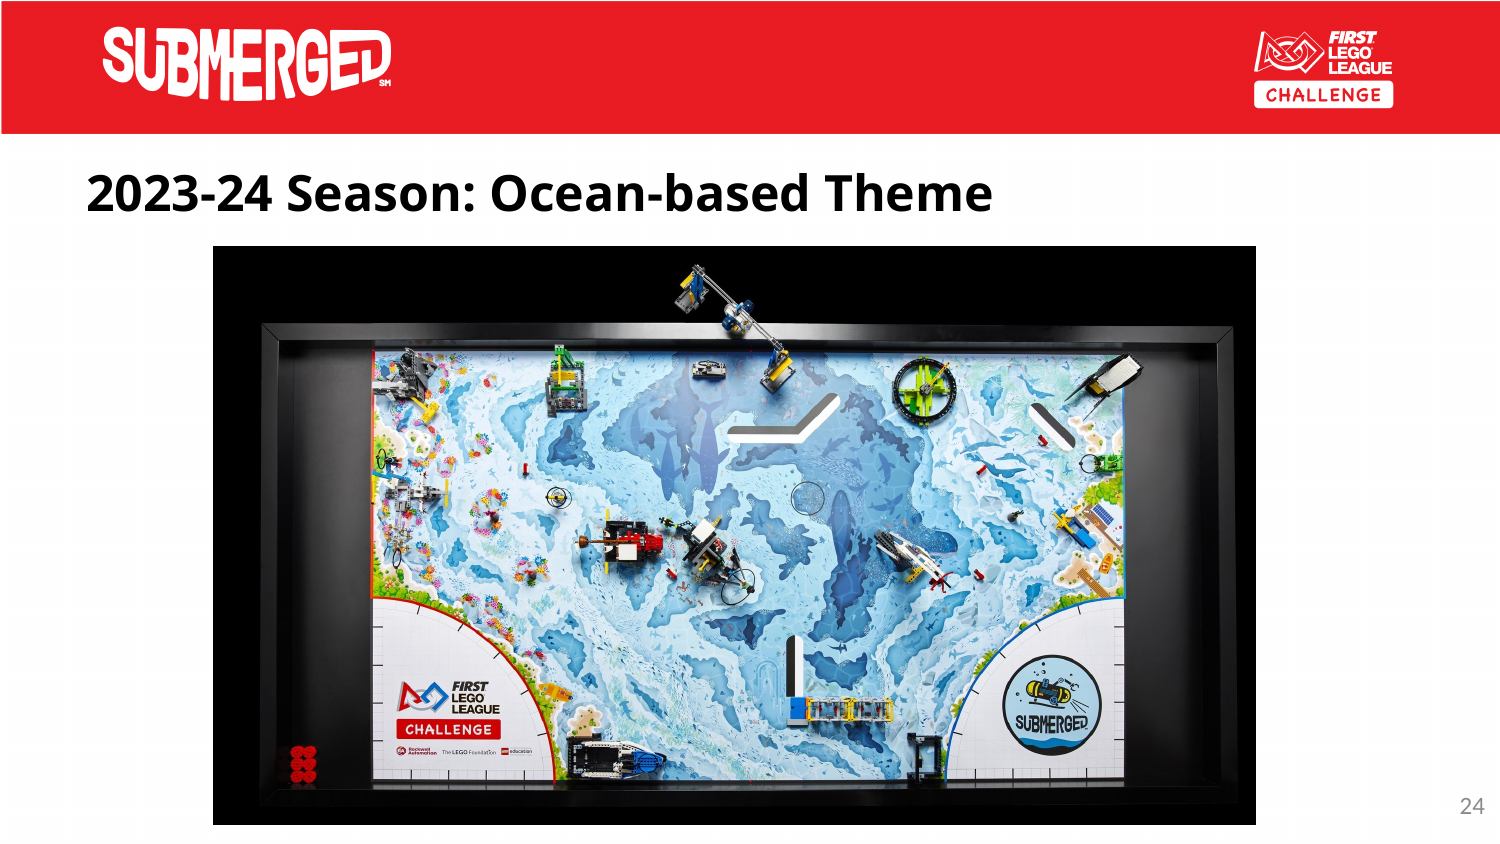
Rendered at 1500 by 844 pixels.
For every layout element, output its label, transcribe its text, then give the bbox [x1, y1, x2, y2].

picture [0, 0, 1500, 844]
title 2023-24 Season: Ocean-based Theme [74, 155, 1436, 248]
slide_number 24 [1262, 781, 1500, 828]
